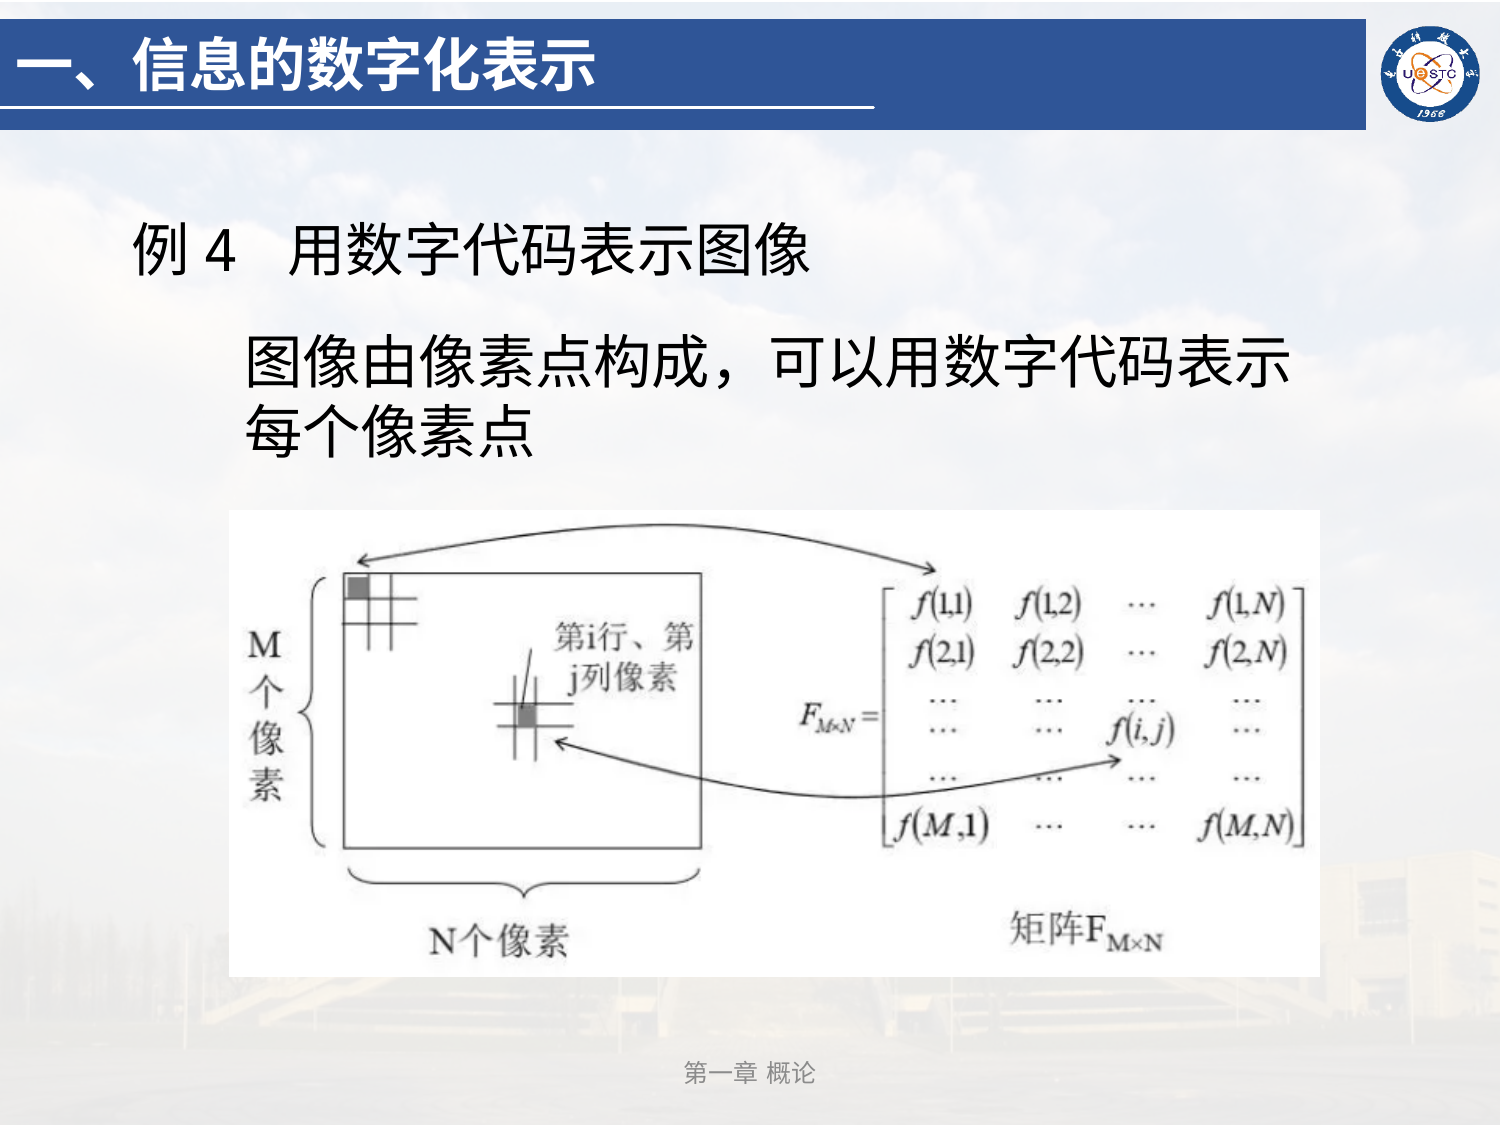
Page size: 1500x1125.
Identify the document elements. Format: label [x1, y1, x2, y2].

picture [0, 0, 1500, 1125]
text_box [229, 510, 1320, 977]
